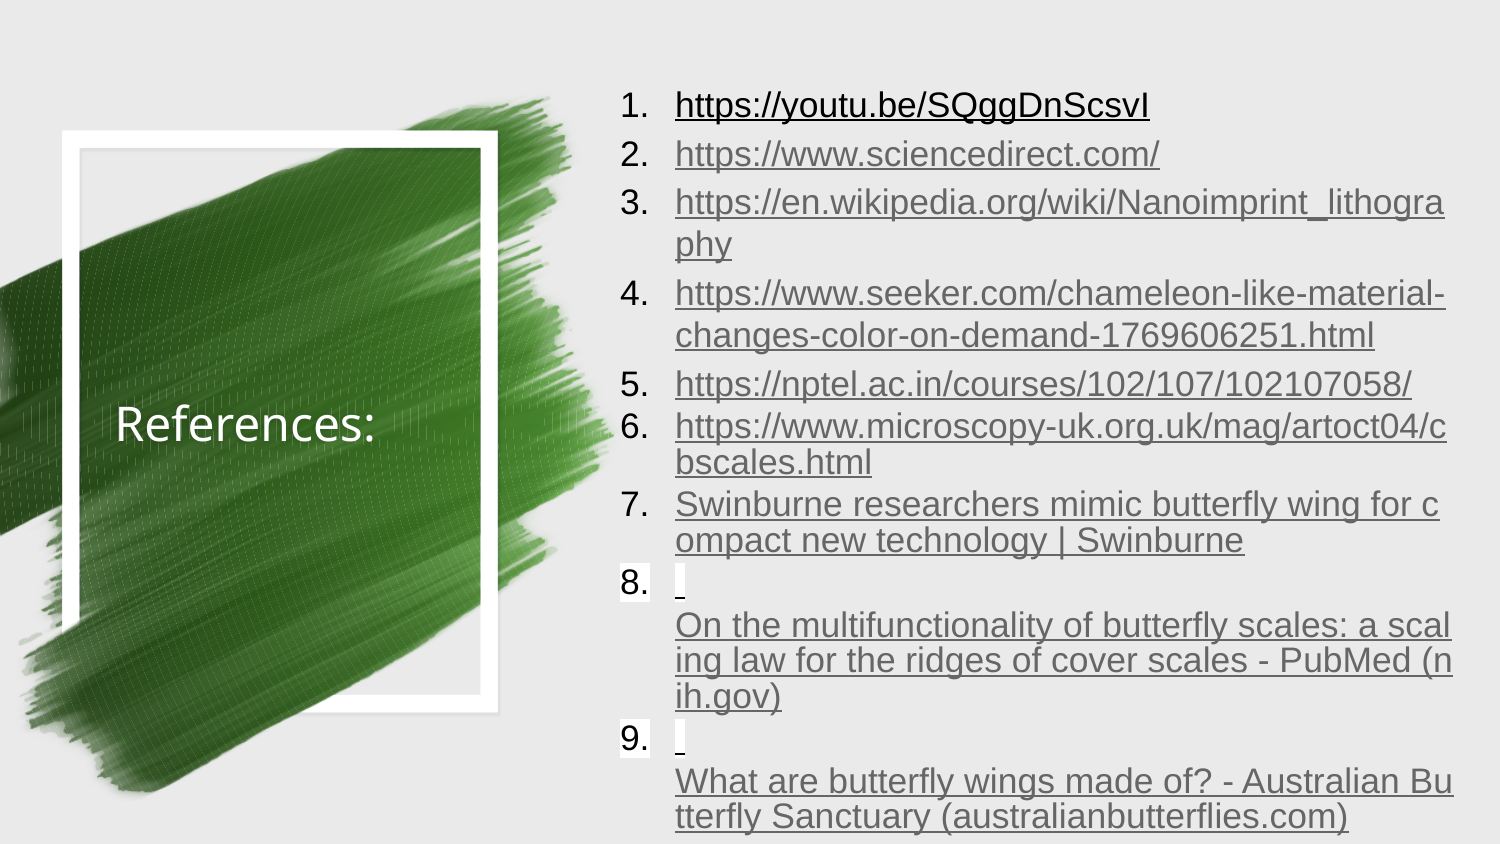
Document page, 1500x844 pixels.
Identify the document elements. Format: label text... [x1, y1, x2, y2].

text_box https://youtu.be/SQggDnScsvI https://www.sciencedirect.com/ https://en.wikipedia.org/wiki/Nanoimprint_lithography https://www.seeker.com/chameleon-like-material-changes-color-on-demand-1769606251.html https://nptel.ac.in/courses/102/107/102107058/ https://www.microscopy-uk.org.uk/mag/artoct04/cbscales.html Swinburne researchers mimic butterfly wing for compact new technology | Swinburne On the multifunctionality of butterfly scales: a scaling law for the ridges of cover scales - PubMed (nih.gov) What are butterfly wings made of? - Australian Butterfly Sanctuary (australianbutterflies.com) [510, 60, 1472, 625]
title References: [114, 149, 447, 696]
picture [0, 0, 1500, 844]
